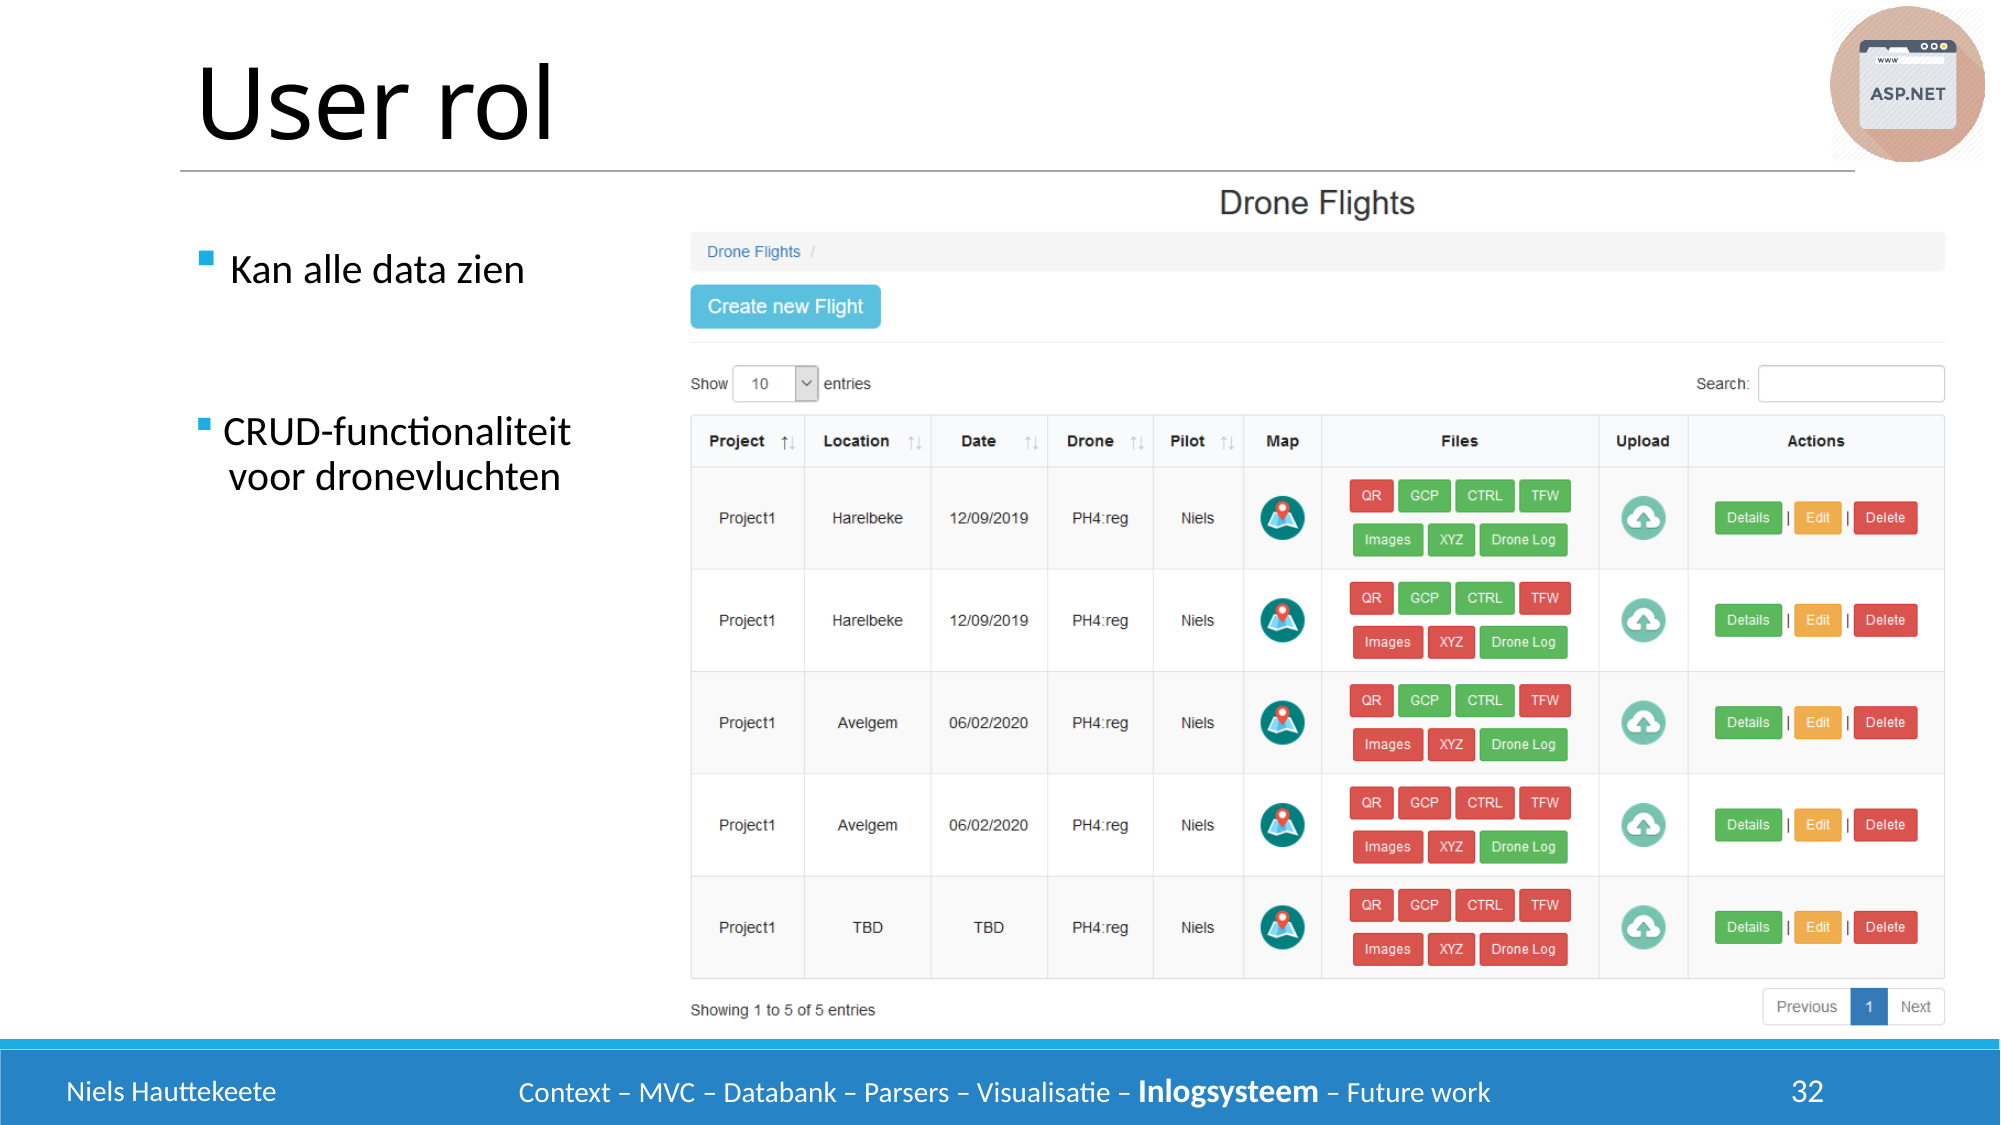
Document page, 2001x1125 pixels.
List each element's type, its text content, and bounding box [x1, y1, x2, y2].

slide_number Niels Hauttekeete [51, 1059, 359, 1120]
text_box CRUD-functionaliteit voor dronevluchten [179, 401, 646, 527]
slide_number 32 [1741, 1059, 1840, 1120]
picture [1829, 6, 1986, 163]
text_box Kan alle data zien [179, 232, 670, 375]
footer Context – MVC – Databank – Parsers – Visualisatie – Inlogsysteem – Future work [359, 1059, 1651, 1120]
picture [673, 179, 1966, 1033]
text_box User rol [179, 47, 1828, 170]
